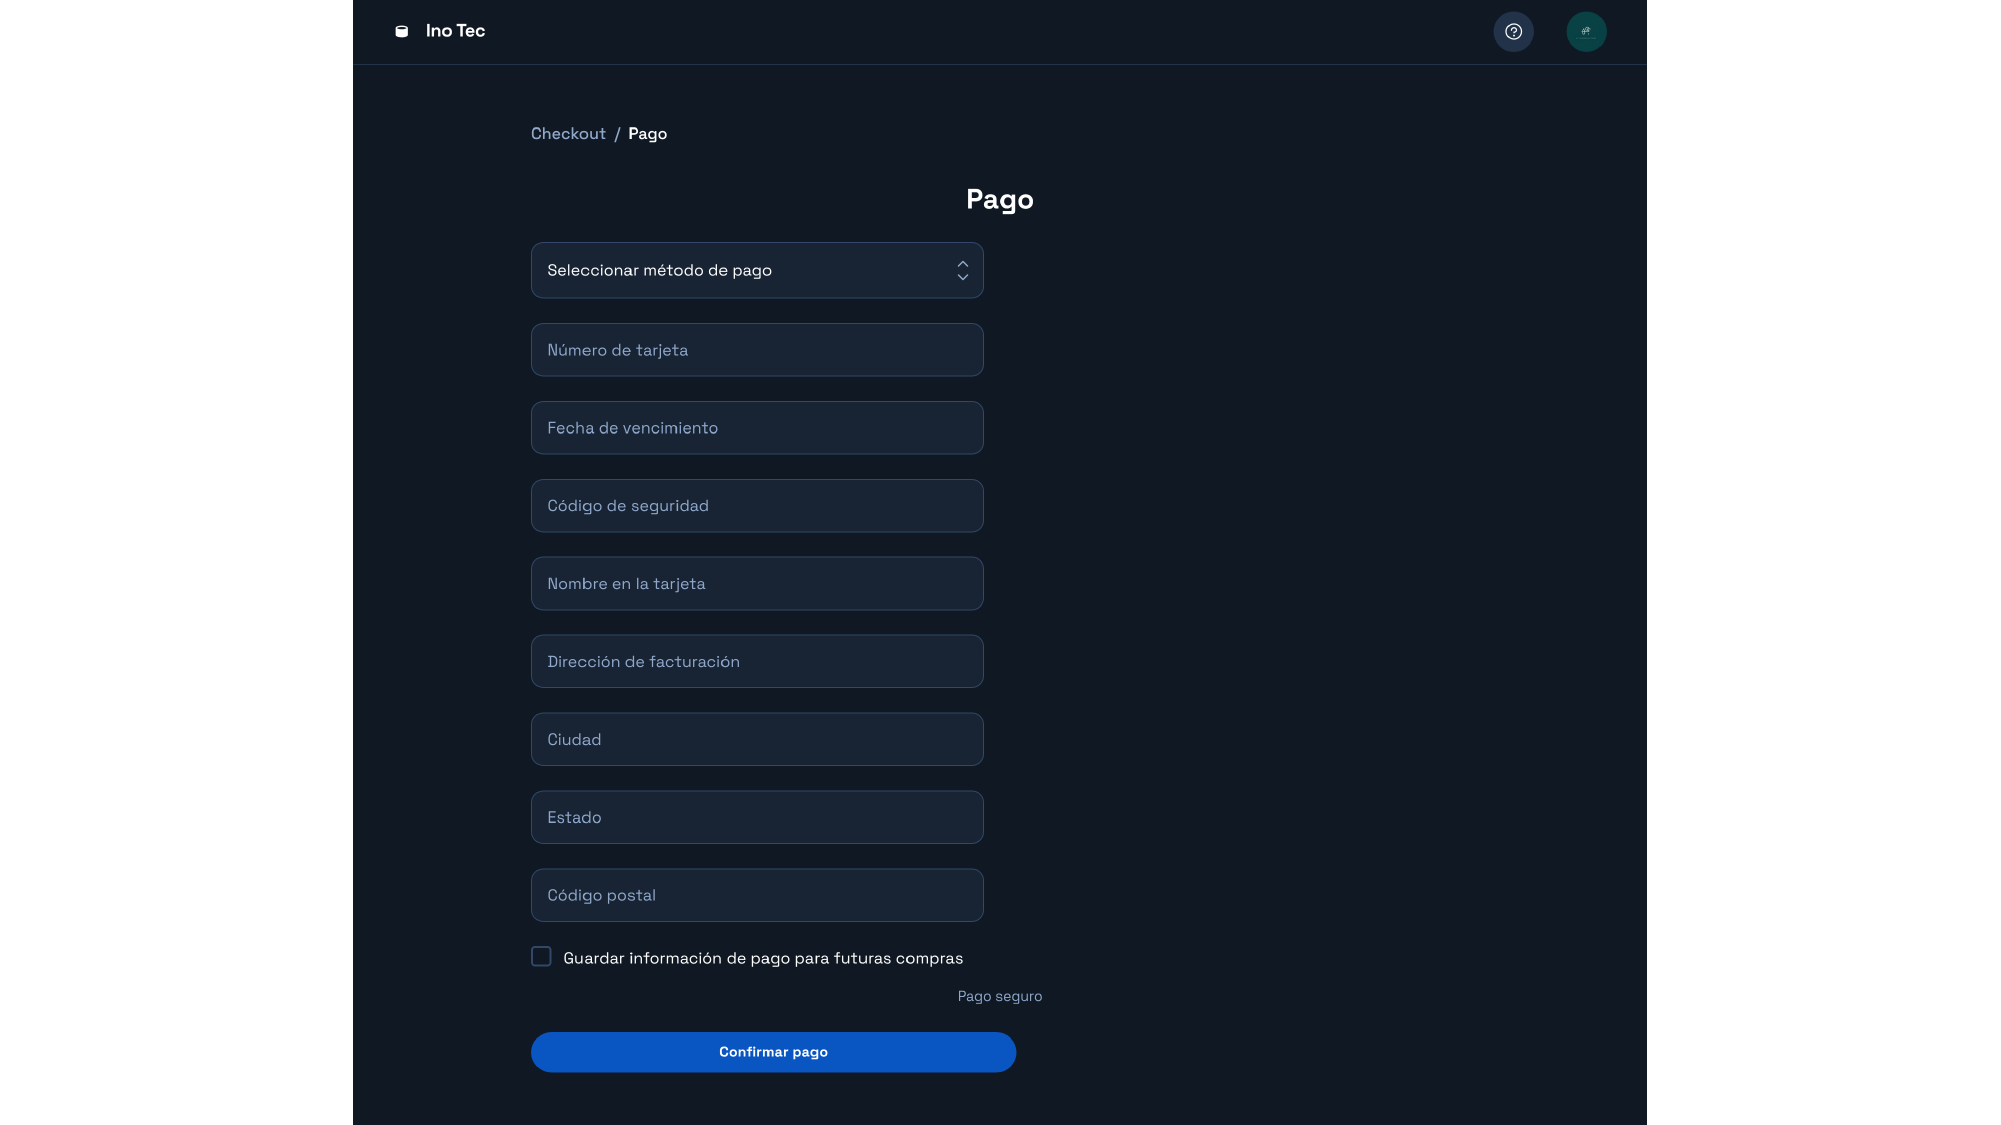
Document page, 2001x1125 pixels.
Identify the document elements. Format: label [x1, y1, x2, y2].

picture [352, 0, 1648, 1125]
